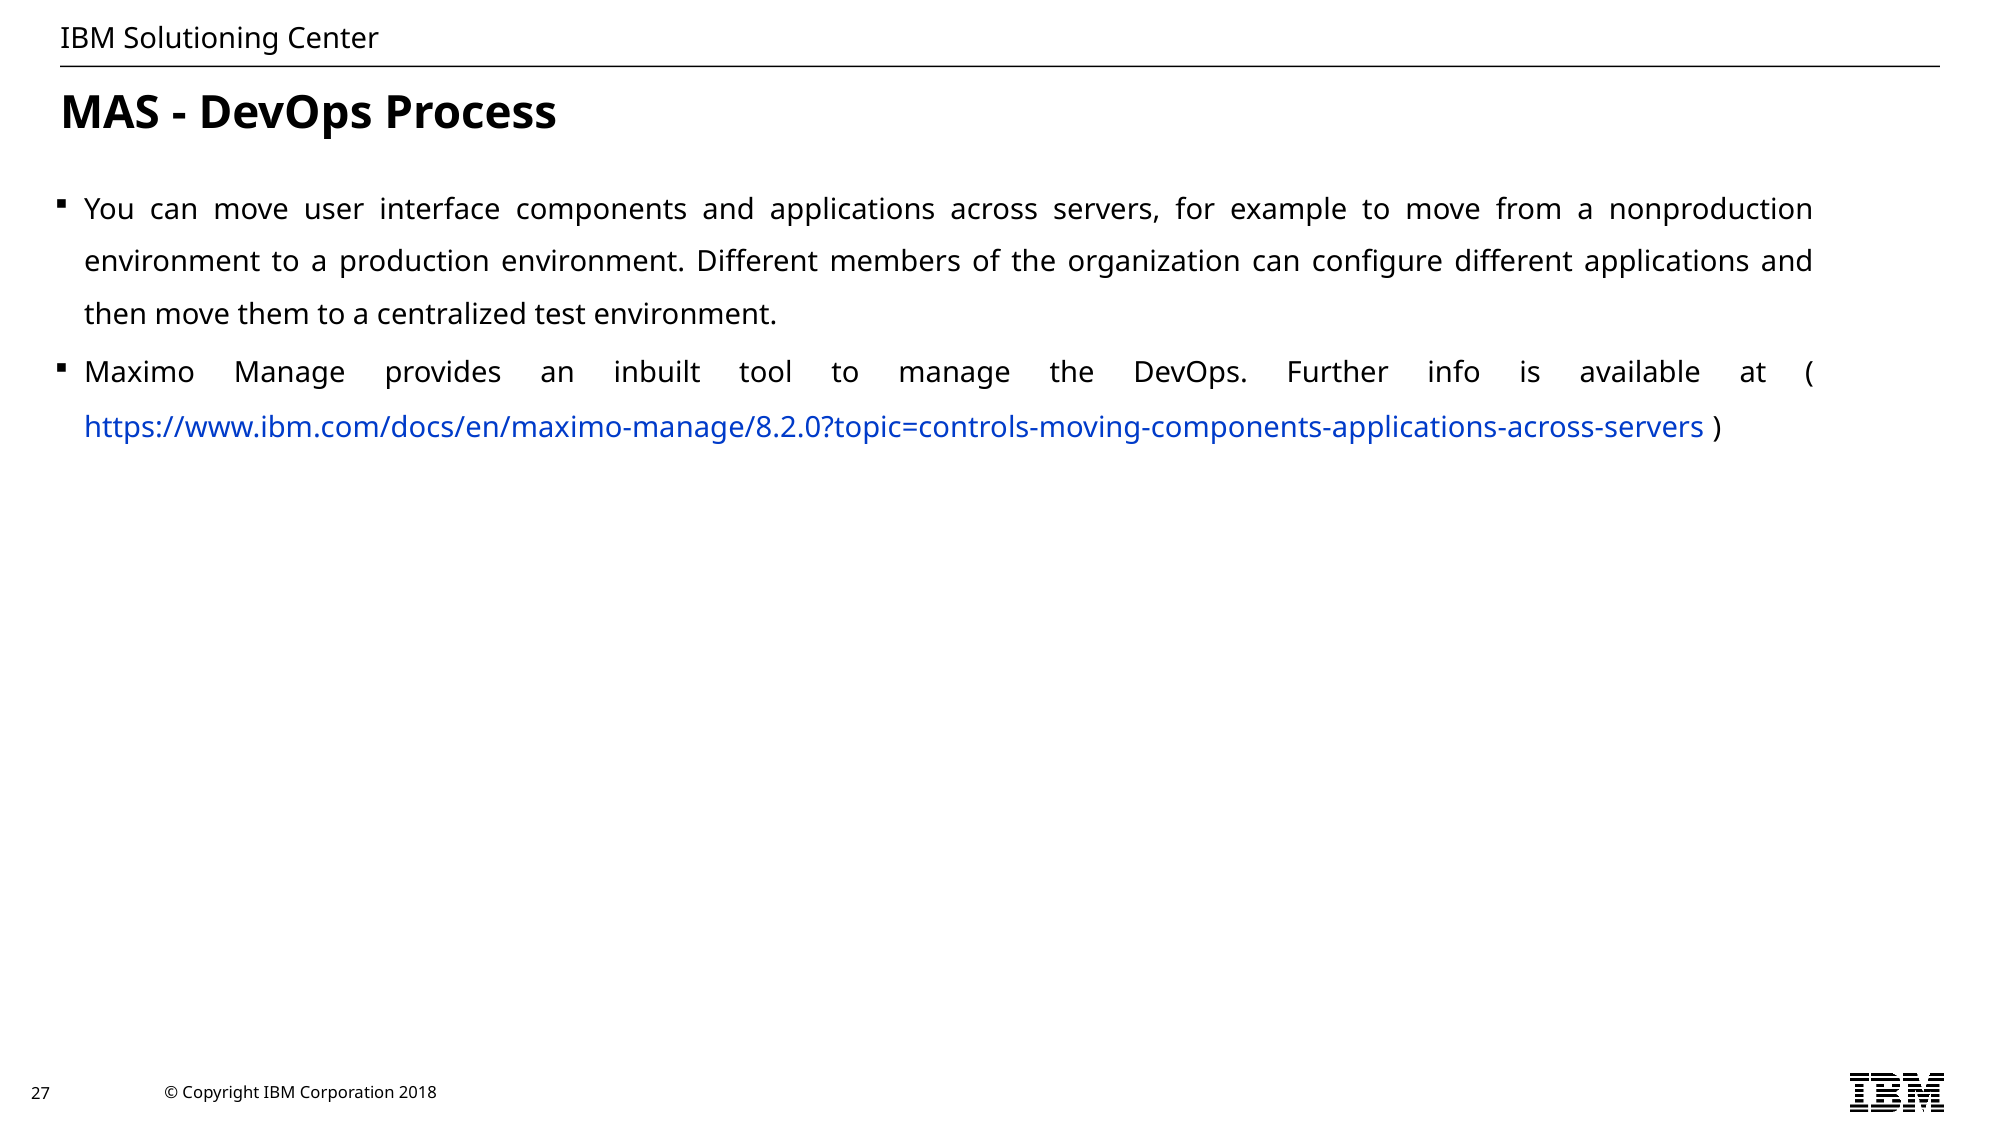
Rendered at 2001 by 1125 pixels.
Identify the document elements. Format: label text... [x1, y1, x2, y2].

title MAS - DevOps Process [60, 75, 1940, 161]
text_box You can move user interface components and applications across servers, for example to move from a nonproduction environment to a production environment. Different members of the organization can configure different applications and then move them to a centralized test environment. Maximo Manage provides an inbuilt tool to manage the DevOps. Further info is available at (https://www.ibm.com/docs/en/maximo-manage/8.2.0?topic=controls-moving-components-applications-across-servers ) [43, 160, 1827, 461]
picture [1850, 1073, 1944, 1112]
slide_number 27 [7, 1071, 134, 1125]
